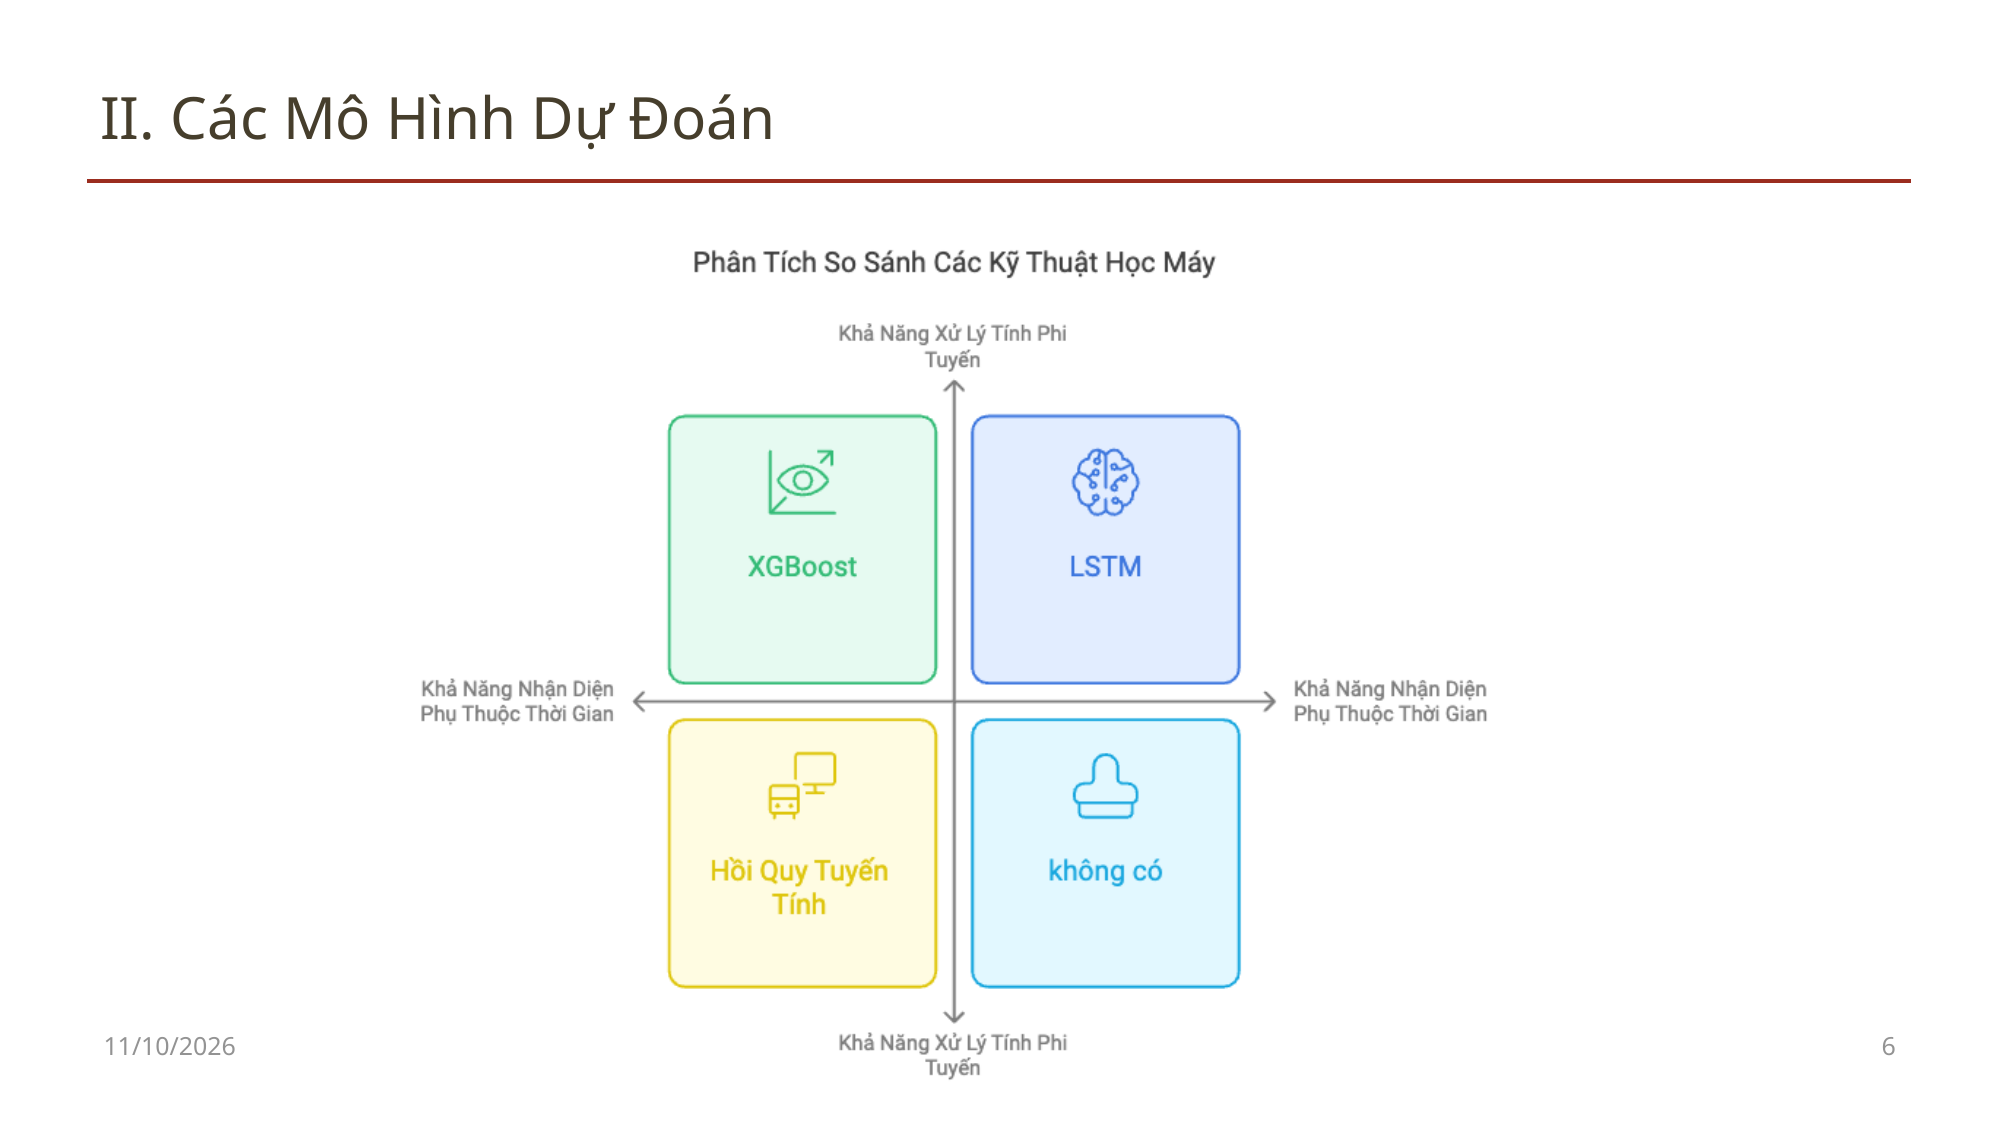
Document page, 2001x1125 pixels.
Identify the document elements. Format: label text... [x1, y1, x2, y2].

picture [410, 205, 1523, 1103]
title II. Các Mô Hình Dự Đoán [85, 73, 1926, 165]
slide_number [88, 1017, 410, 1078]
slide_number 6 [1523, 1017, 1911, 1078]
